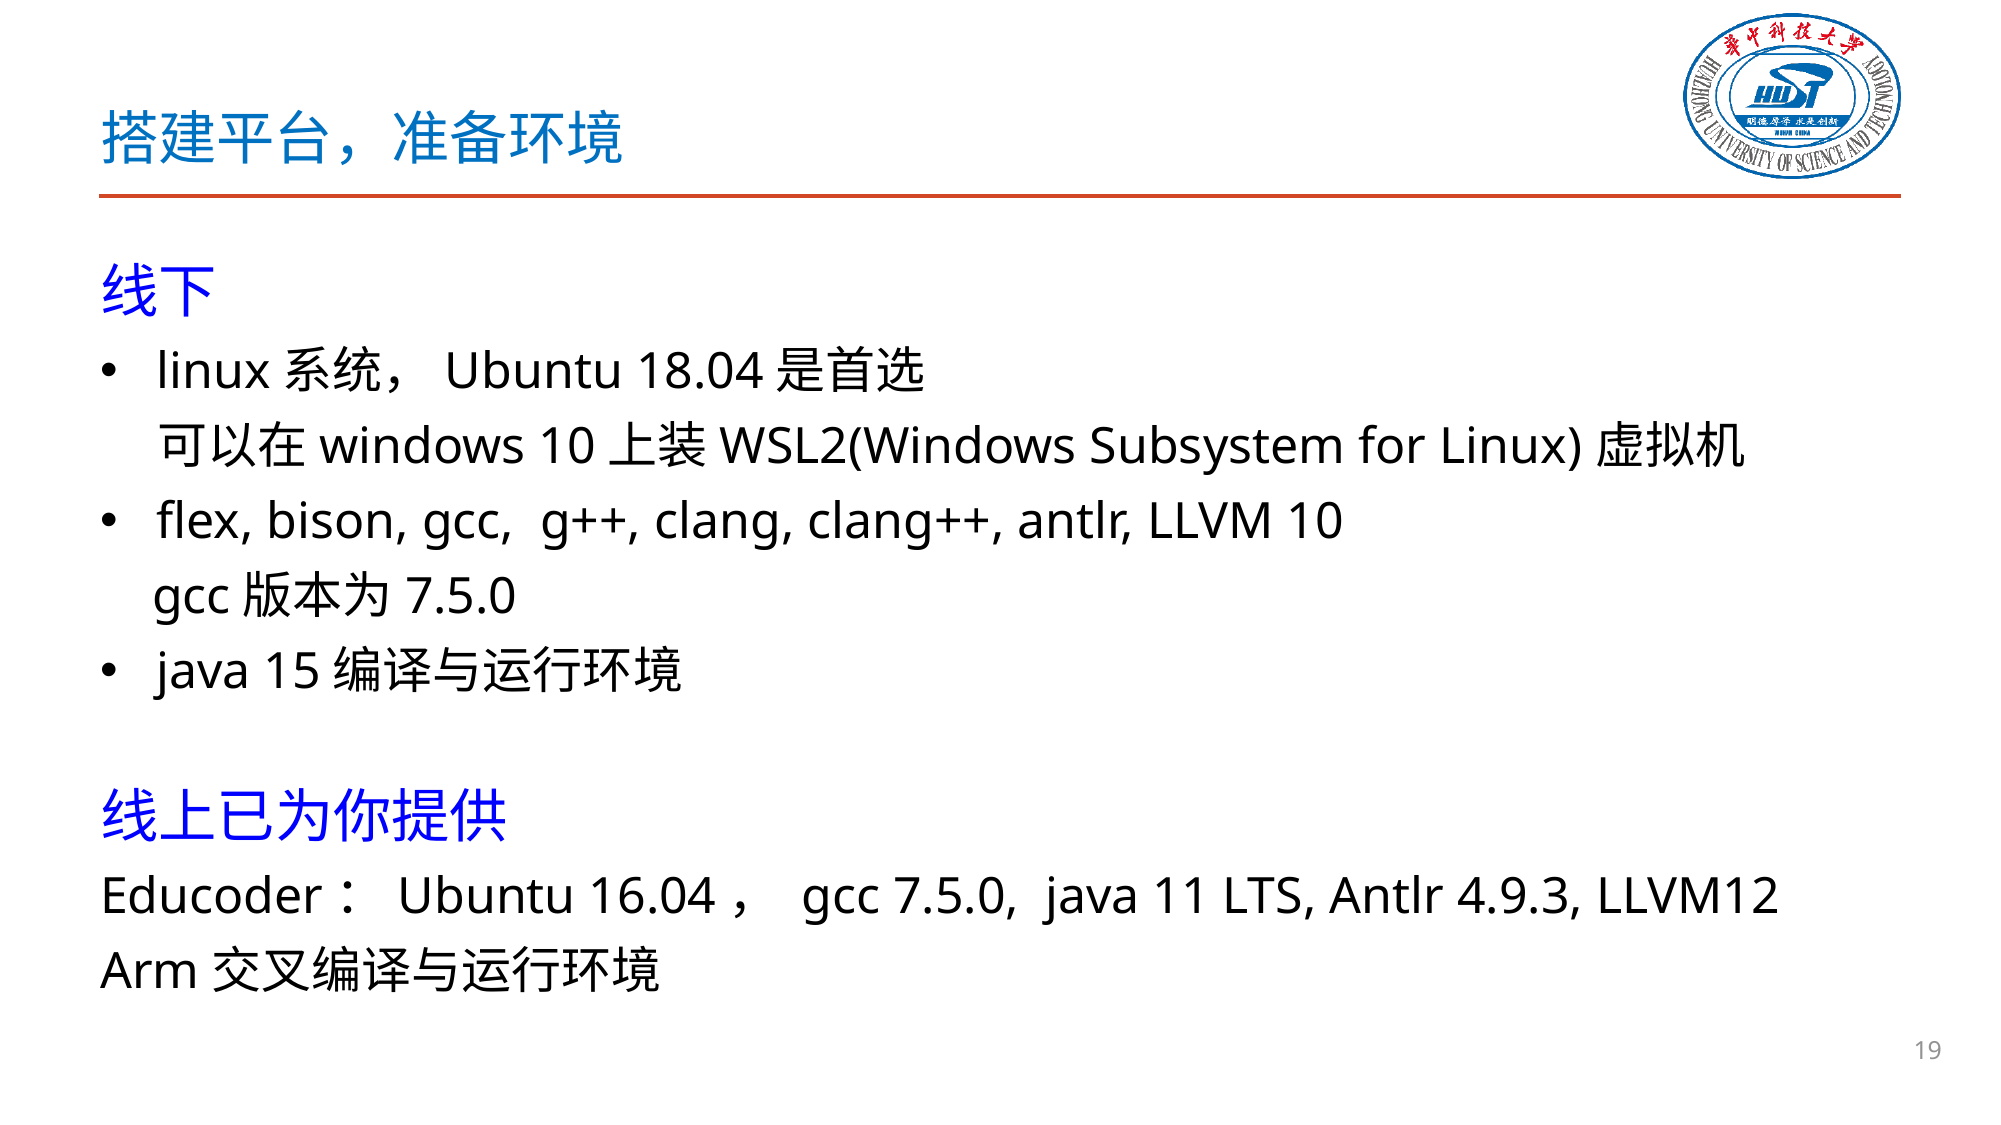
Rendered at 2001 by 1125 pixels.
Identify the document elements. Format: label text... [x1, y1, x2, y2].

text_box 线下 linux系统，Ubuntu 18.04是首选 可以在windows 10上装WSL2(Windows Subsystem for Linux)虚拟机 flex, bison, gcc, g++, clang, clang++, antlr, LLVM 10 gcc版本为7.5.0 java 15编译与运行环境 线上已为你提供 Educoder：Ubuntu 16.04， gcc 7.5.0, java 11 LTS, Antlr 4.9.3, LLVM12 Arm交叉编译与运行环境 [85, 241, 1817, 1082]
slide_number 19 [1373, 1036, 1957, 1097]
picture [1683, 13, 1901, 179]
title 搭建平台，准备环境 [85, 73, 1214, 179]
